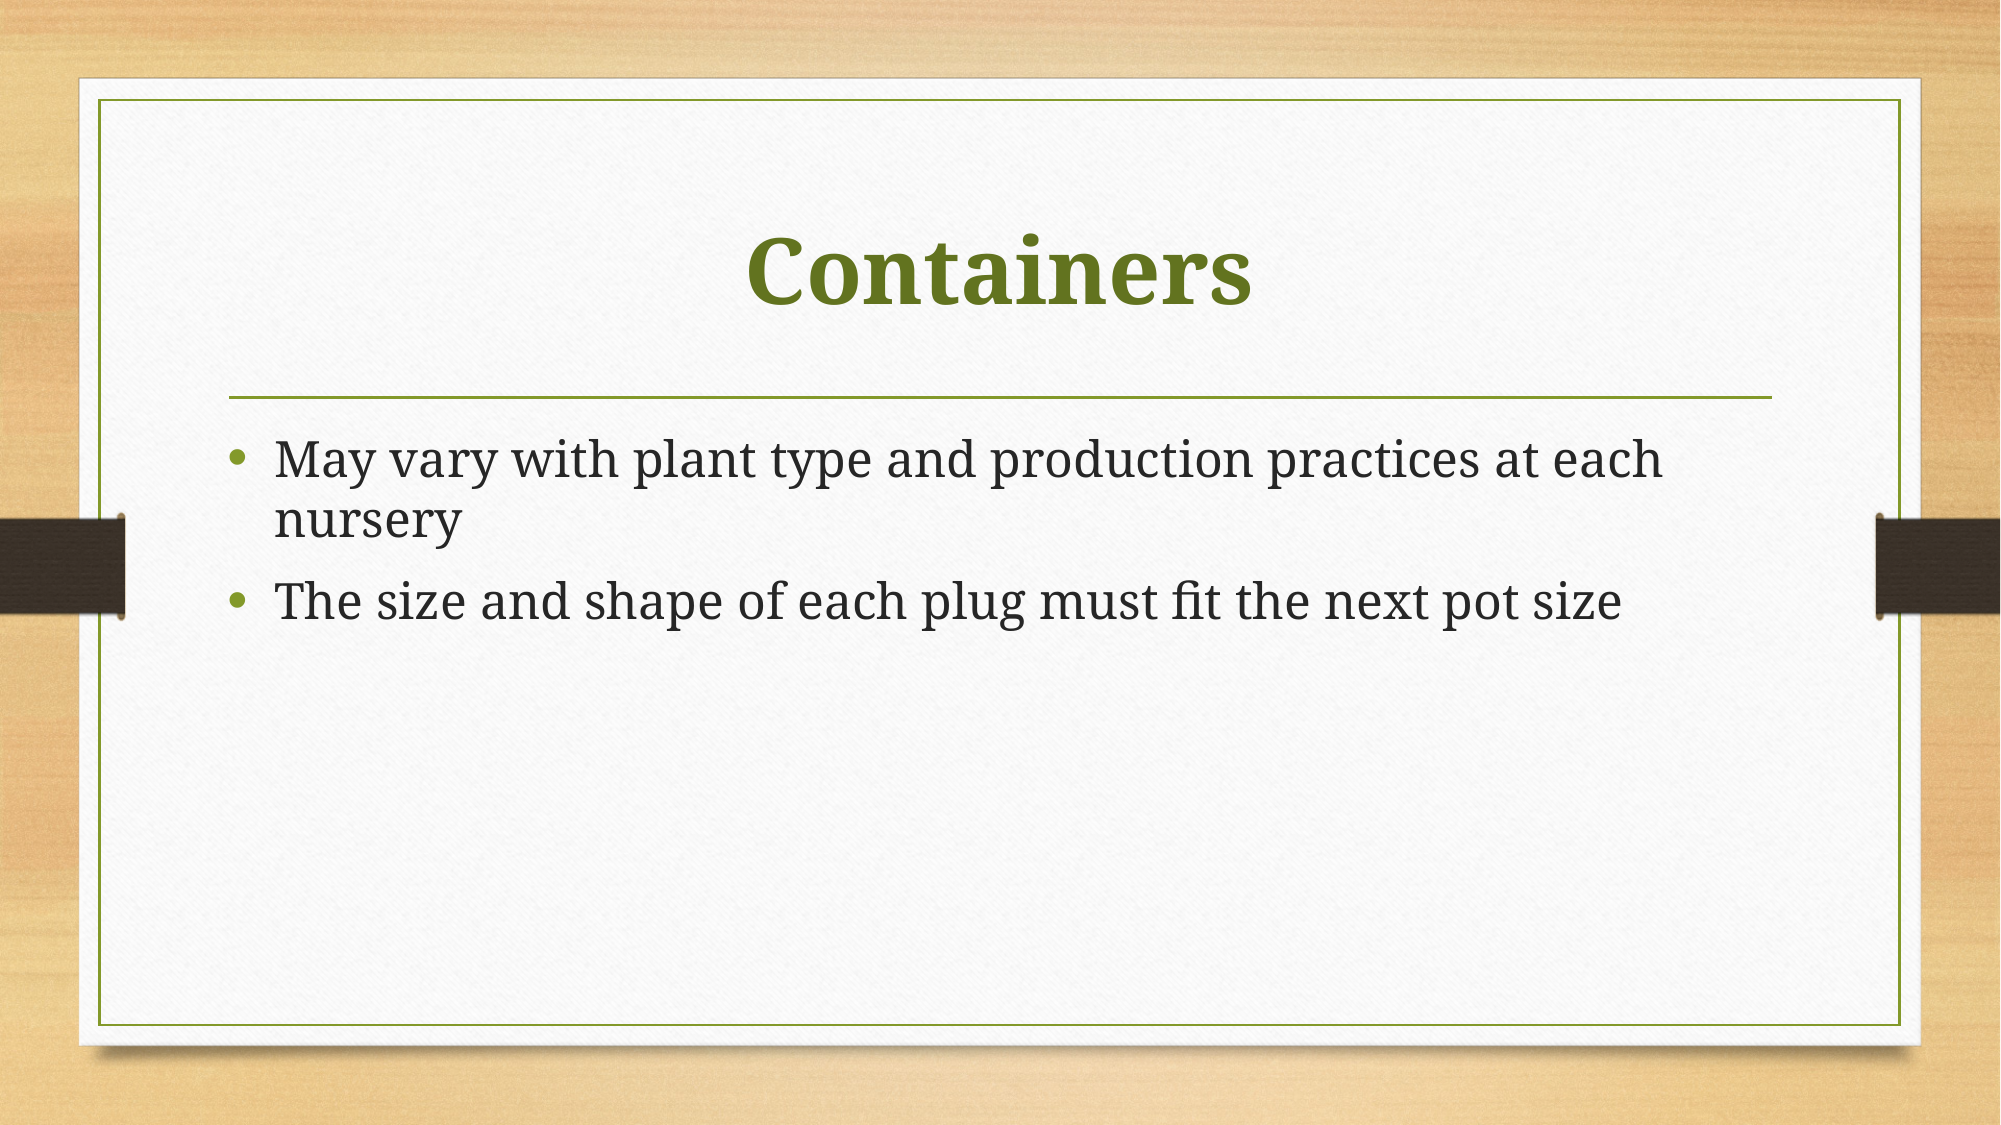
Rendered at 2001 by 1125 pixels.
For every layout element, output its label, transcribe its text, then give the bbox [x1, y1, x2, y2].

picture [0, 0, 2001, 1125]
title Containers [212, 161, 1788, 375]
list May vary with plant type and production practices at each nursery The size and shape of each plug must fit the next pot size [212, 419, 1788, 964]
